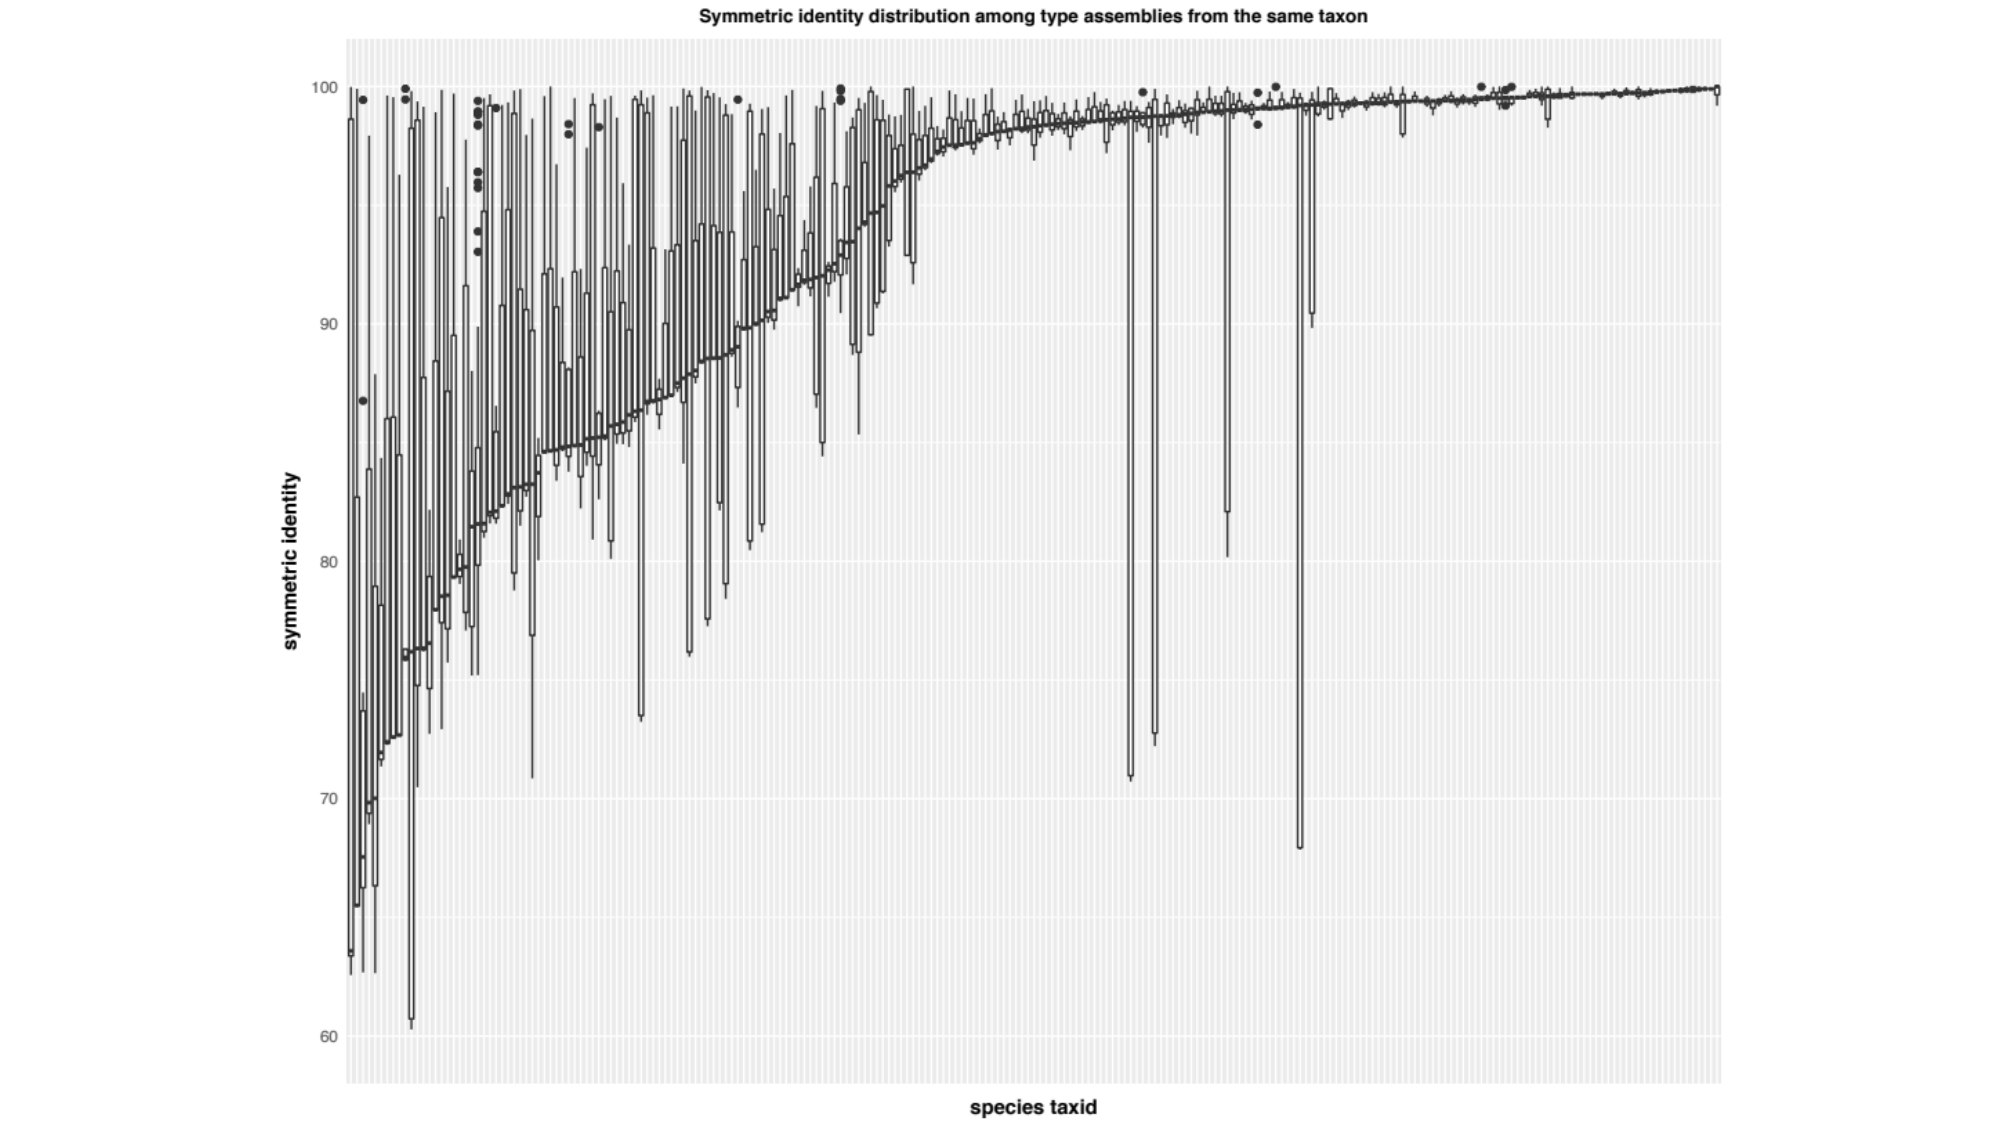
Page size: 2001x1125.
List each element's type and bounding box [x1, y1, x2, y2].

picture [272, 0, 1728, 1125]
